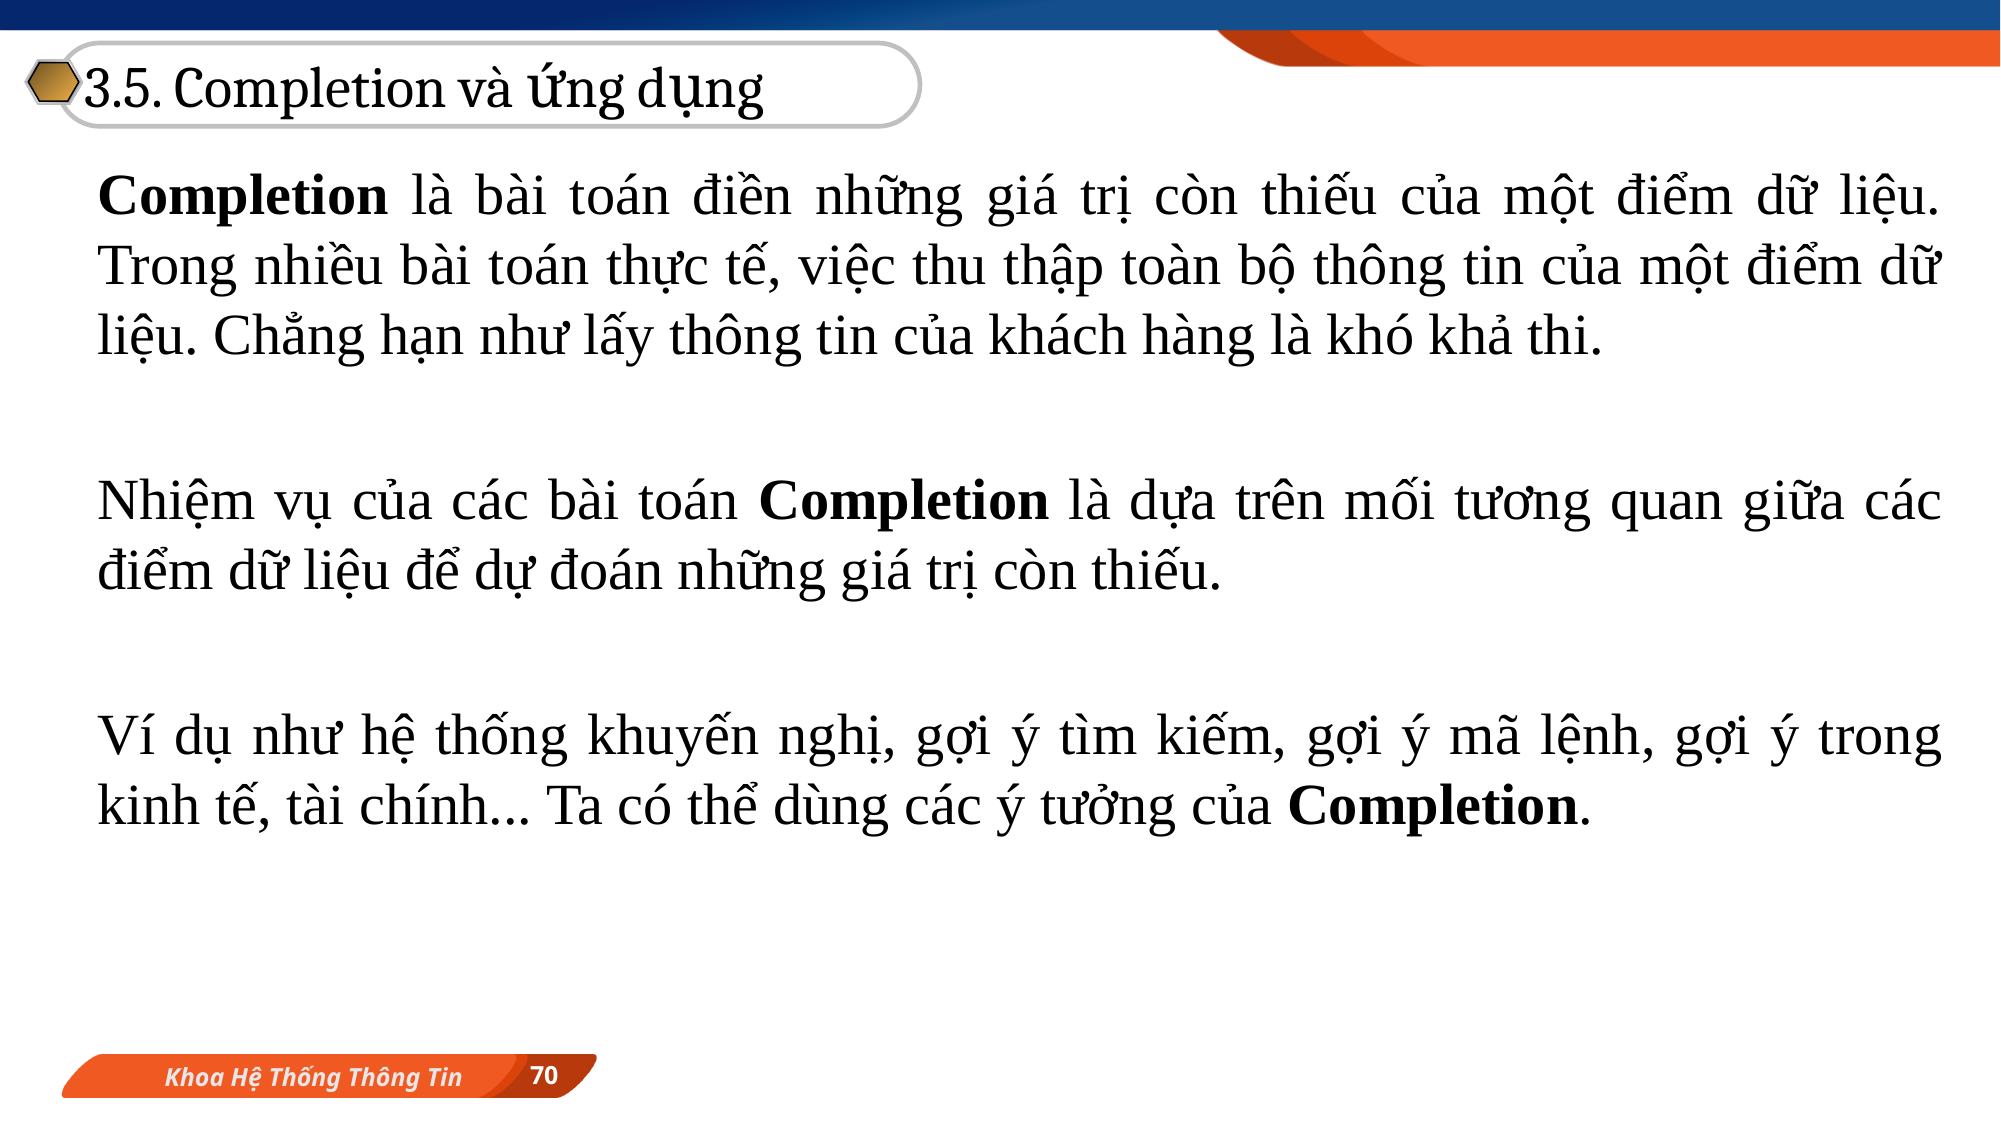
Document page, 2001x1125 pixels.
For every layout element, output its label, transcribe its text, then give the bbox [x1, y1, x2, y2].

picture [34, 1017, 624, 1125]
slide_number 70 [508, 1046, 574, 1106]
footer Khoa Hệ Thống Thông Tin [119, 1054, 508, 1098]
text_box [24, 42, 921, 127]
text_box Completion là bài toán điền những giá trị còn thiếu của một điểm dữ liệu. Trong nhiều bài toán thực tế, việc thu thập toàn bộ thông tin của một điểm dữ liệu. Chẳng hạn như lấy thông tin của khách hàng là khó khả thi. Nhiệm vụ của các bài toán Completion là dựa trên mối tương quan giữa các điểm dữ liệu để dự đoán những giá trị còn thiếu. Ví dụ như hệ thống khuyến nghị, gợi ý tìm kiếm, gợi ý mã lệnh, gợi ý trong kinh tế, tài chính... Ta có thể dùng các ý tưởng của Completion. [82, 148, 1958, 926]
picture [0, 0, 2001, 71]
